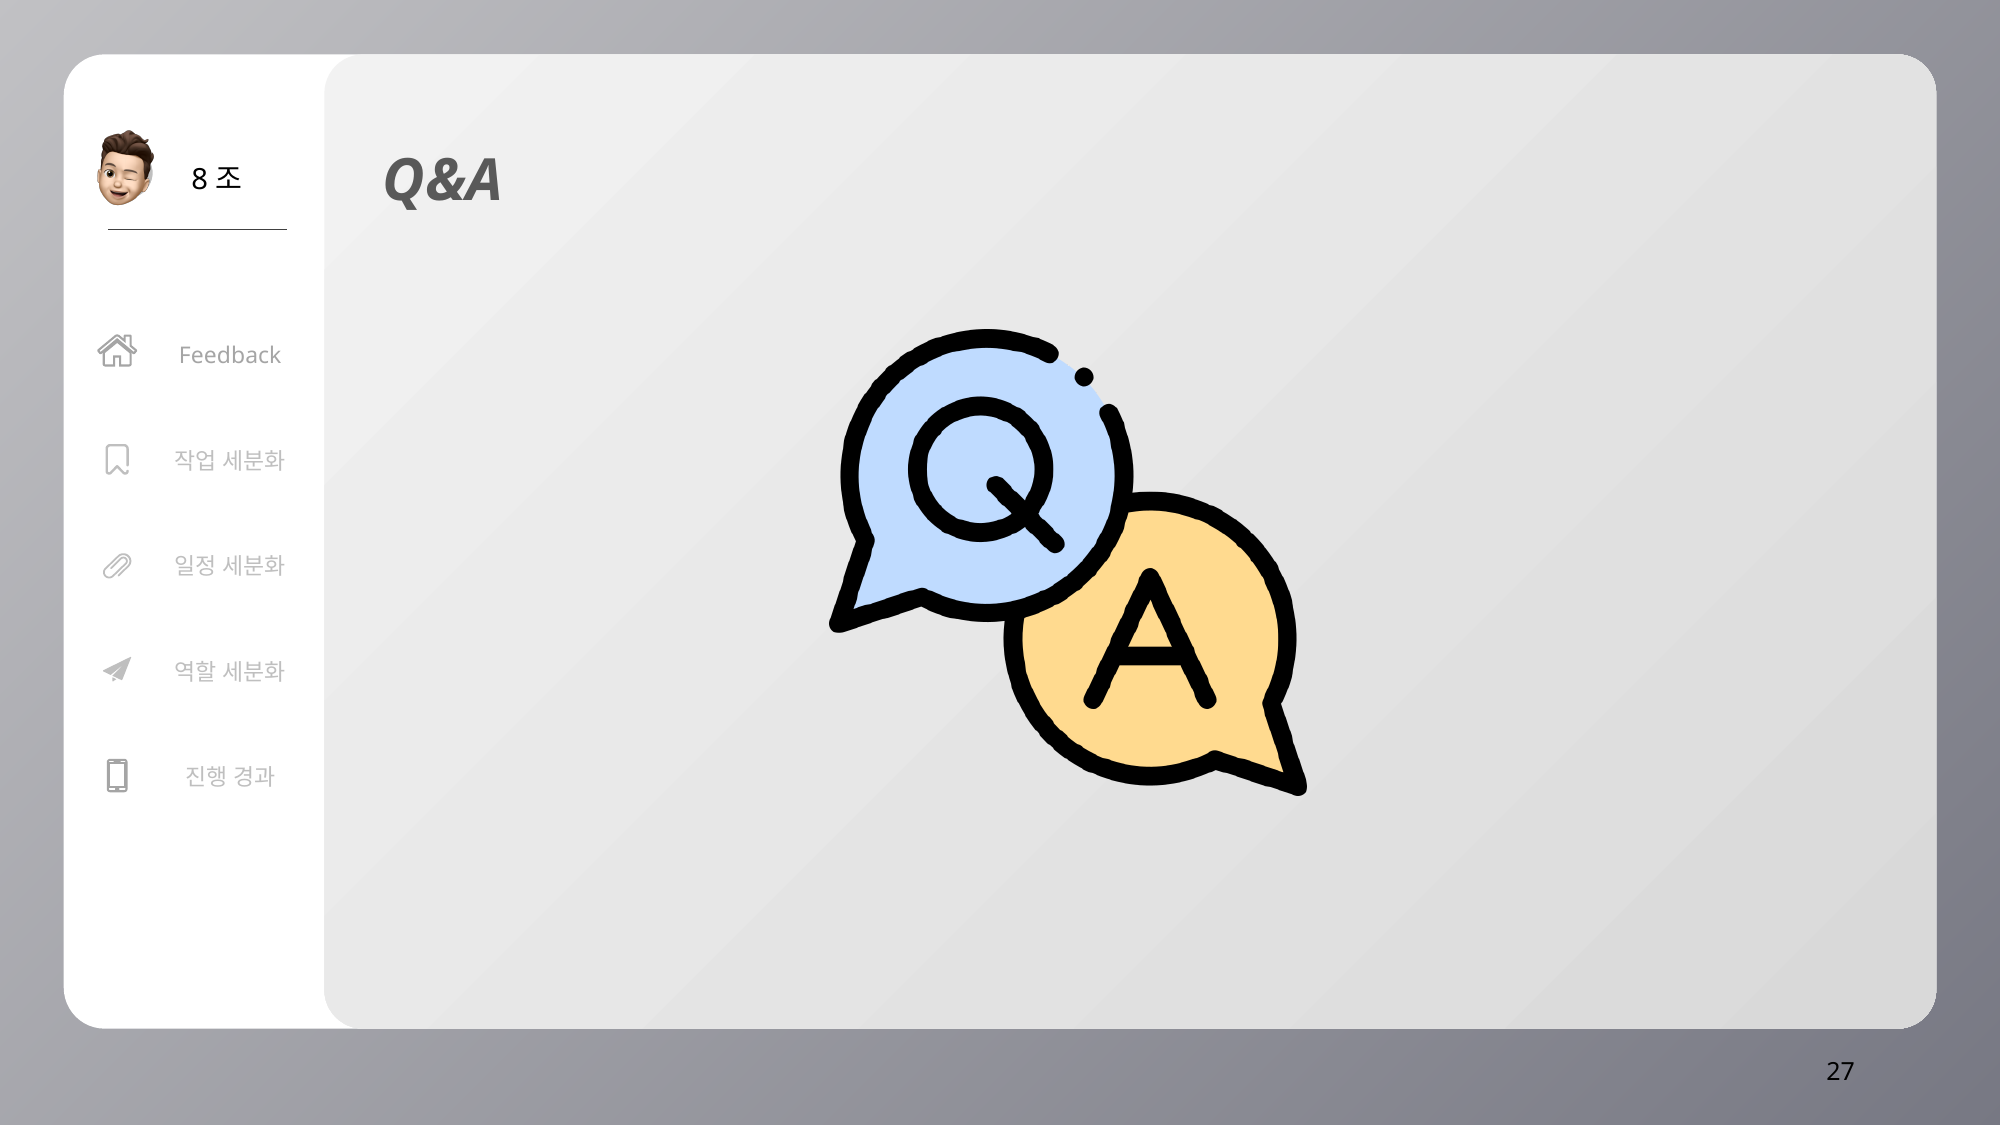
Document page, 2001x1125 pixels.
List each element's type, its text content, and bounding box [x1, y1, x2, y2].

slide_number 27 [1817, 1050, 1863, 1095]
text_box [98, 335, 137, 366]
picture [828, 323, 1307, 802]
picture [67, 123, 171, 227]
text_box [63, 54, 1937, 1029]
